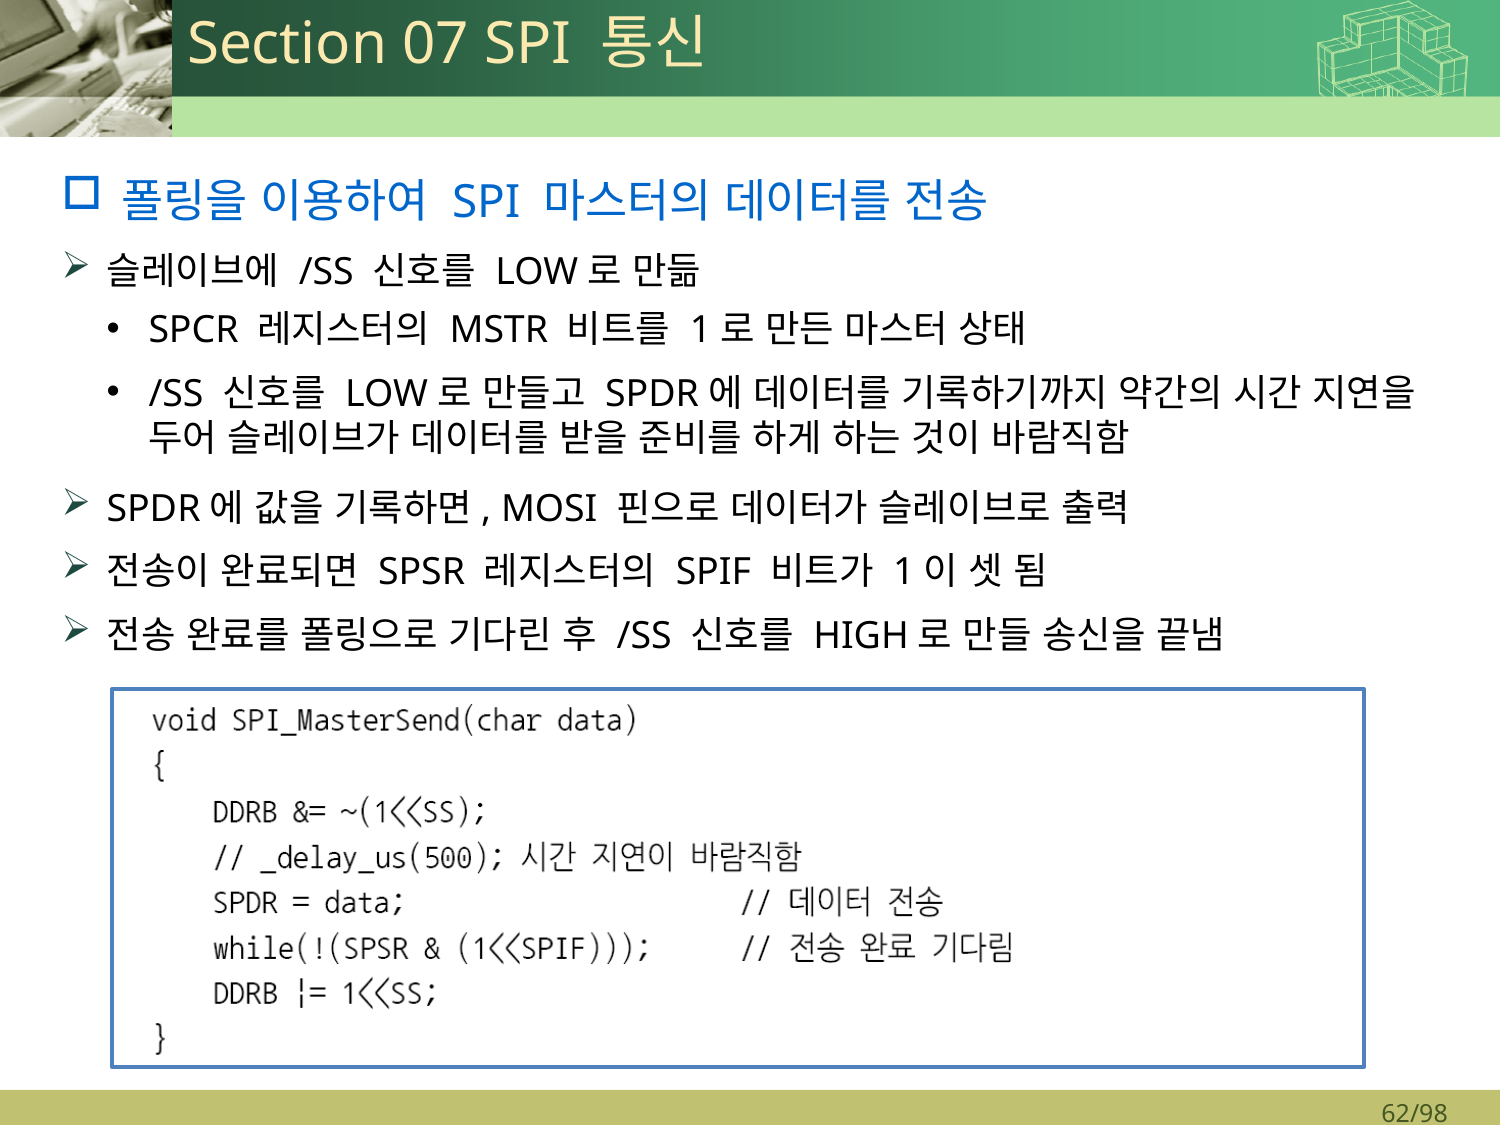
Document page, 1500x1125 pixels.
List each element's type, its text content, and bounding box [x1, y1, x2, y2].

text_box [0, 0, 1500, 75]
list 폴링을 이용하여 SPI 마스터의 데이터를 전송 슬레이브에 /SS 신호를 LOW로 만듦 SPCR 레지스터의 MSTR 비트를 1로 만든 마스터 상태 /SS 신호를 LOW로 만들고 SPDR에 데이터를 기록하기까지 약간의 시간 지연을 두어 슬레이브가 데이터를 받을 준비를 하게 하는 것이 바람직함 SPDR에 값을 기록하면, MOSI 핀으로 데이터가 슬레이브로 출력 전송이 완료되면 SPSR 레지스터의 SPIF 비트가 1이 셋 됨 전송 완료를 폴링으로 기다린 후 /SS 신호를 HIGH로 만들 송신을 끝냄 [46, 164, 1459, 1067]
title Section 07 SPI 통신 [172, 75, 1500, 94]
picture [135, 696, 1058, 1068]
text_box [110, 687, 1366, 1069]
picture [0, 75, 1500, 151]
